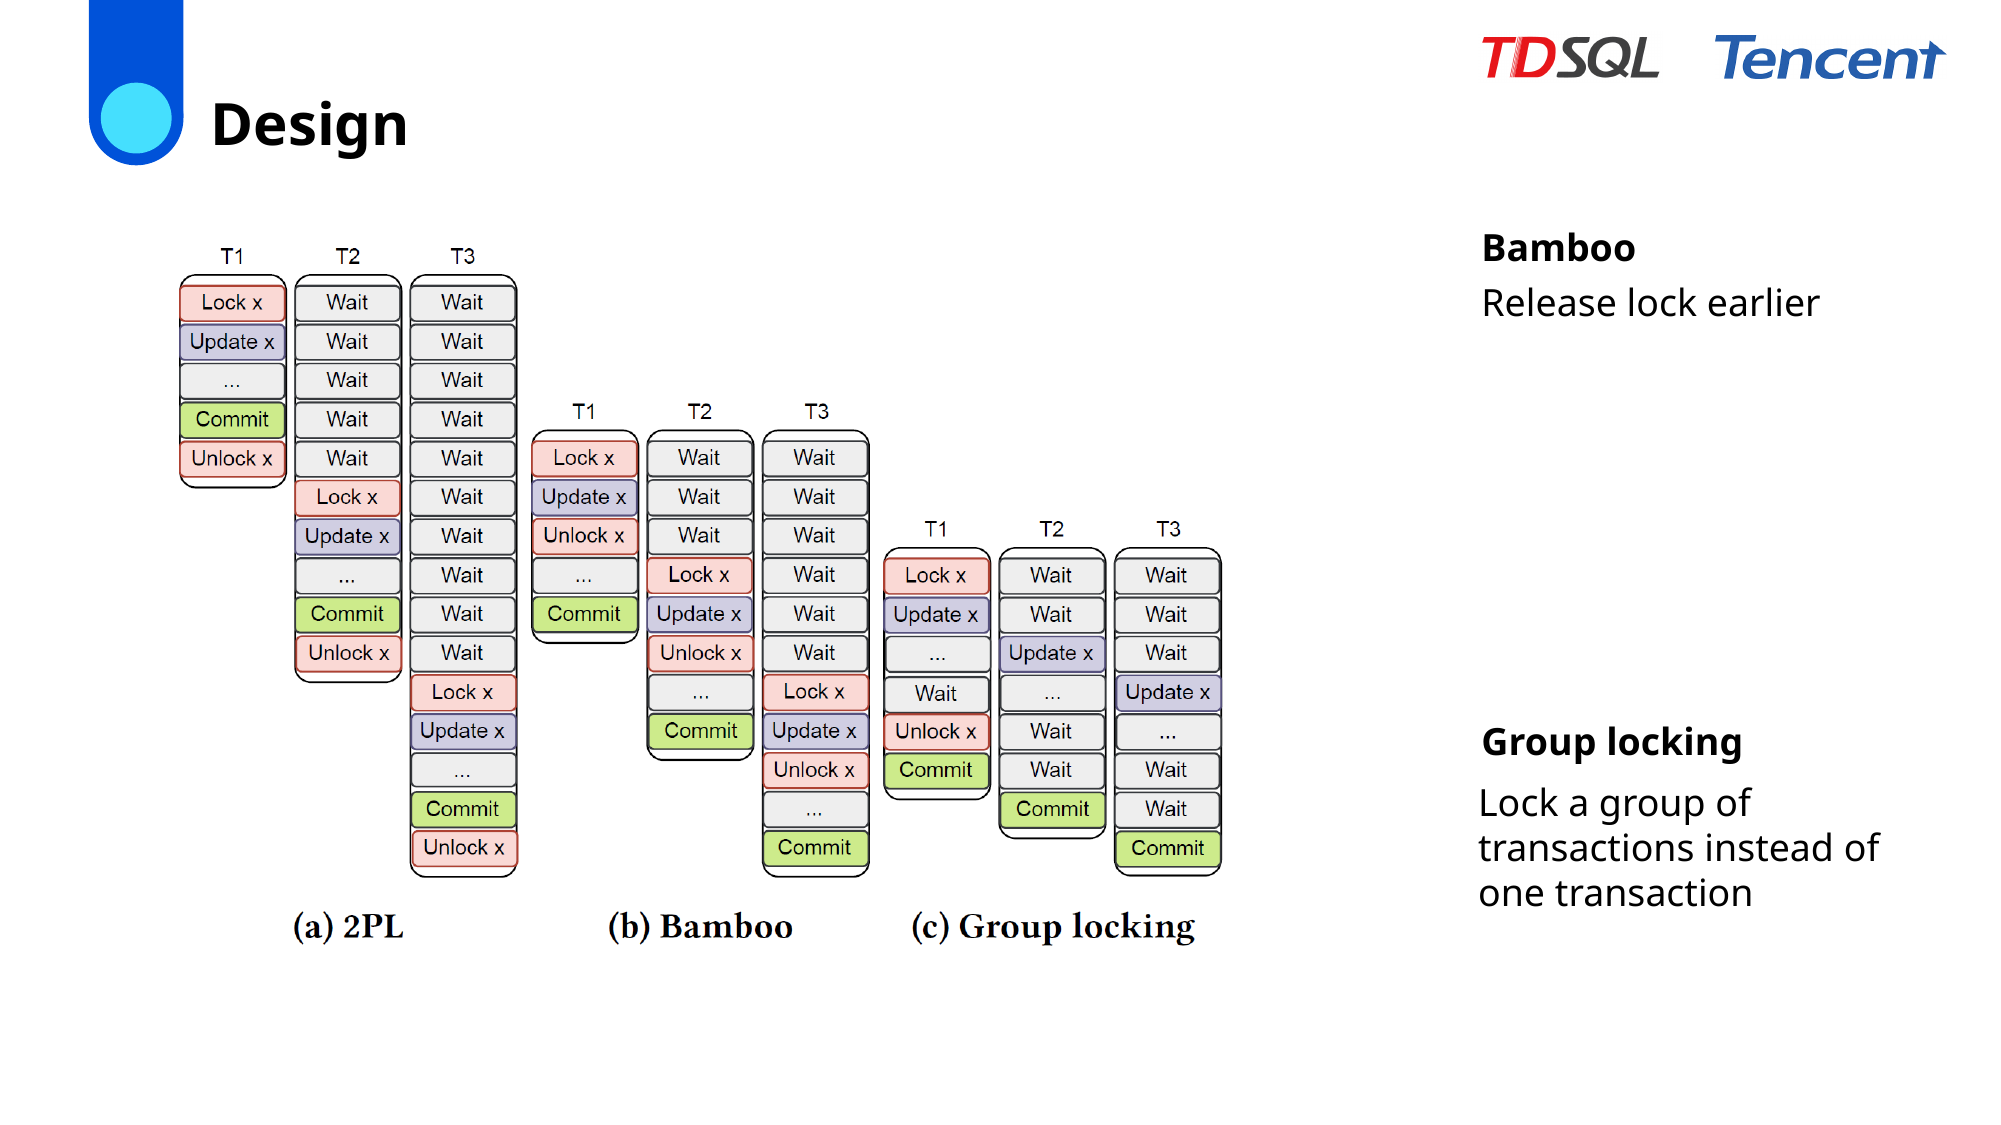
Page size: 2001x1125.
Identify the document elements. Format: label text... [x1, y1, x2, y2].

text_box Design [195, 80, 425, 165]
picture [1478, 31, 1663, 83]
text_box Lock a group of transactions instead of one transaction [1463, 771, 1958, 921]
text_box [88, 0, 184, 166]
picture [1715, 35, 1947, 79]
text_box Group locking [1466, 710, 1896, 771]
text_box Bamboo [1466, 216, 1760, 271]
text_box Release lock earlier [1466, 271, 1962, 332]
picture [169, 236, 1232, 957]
